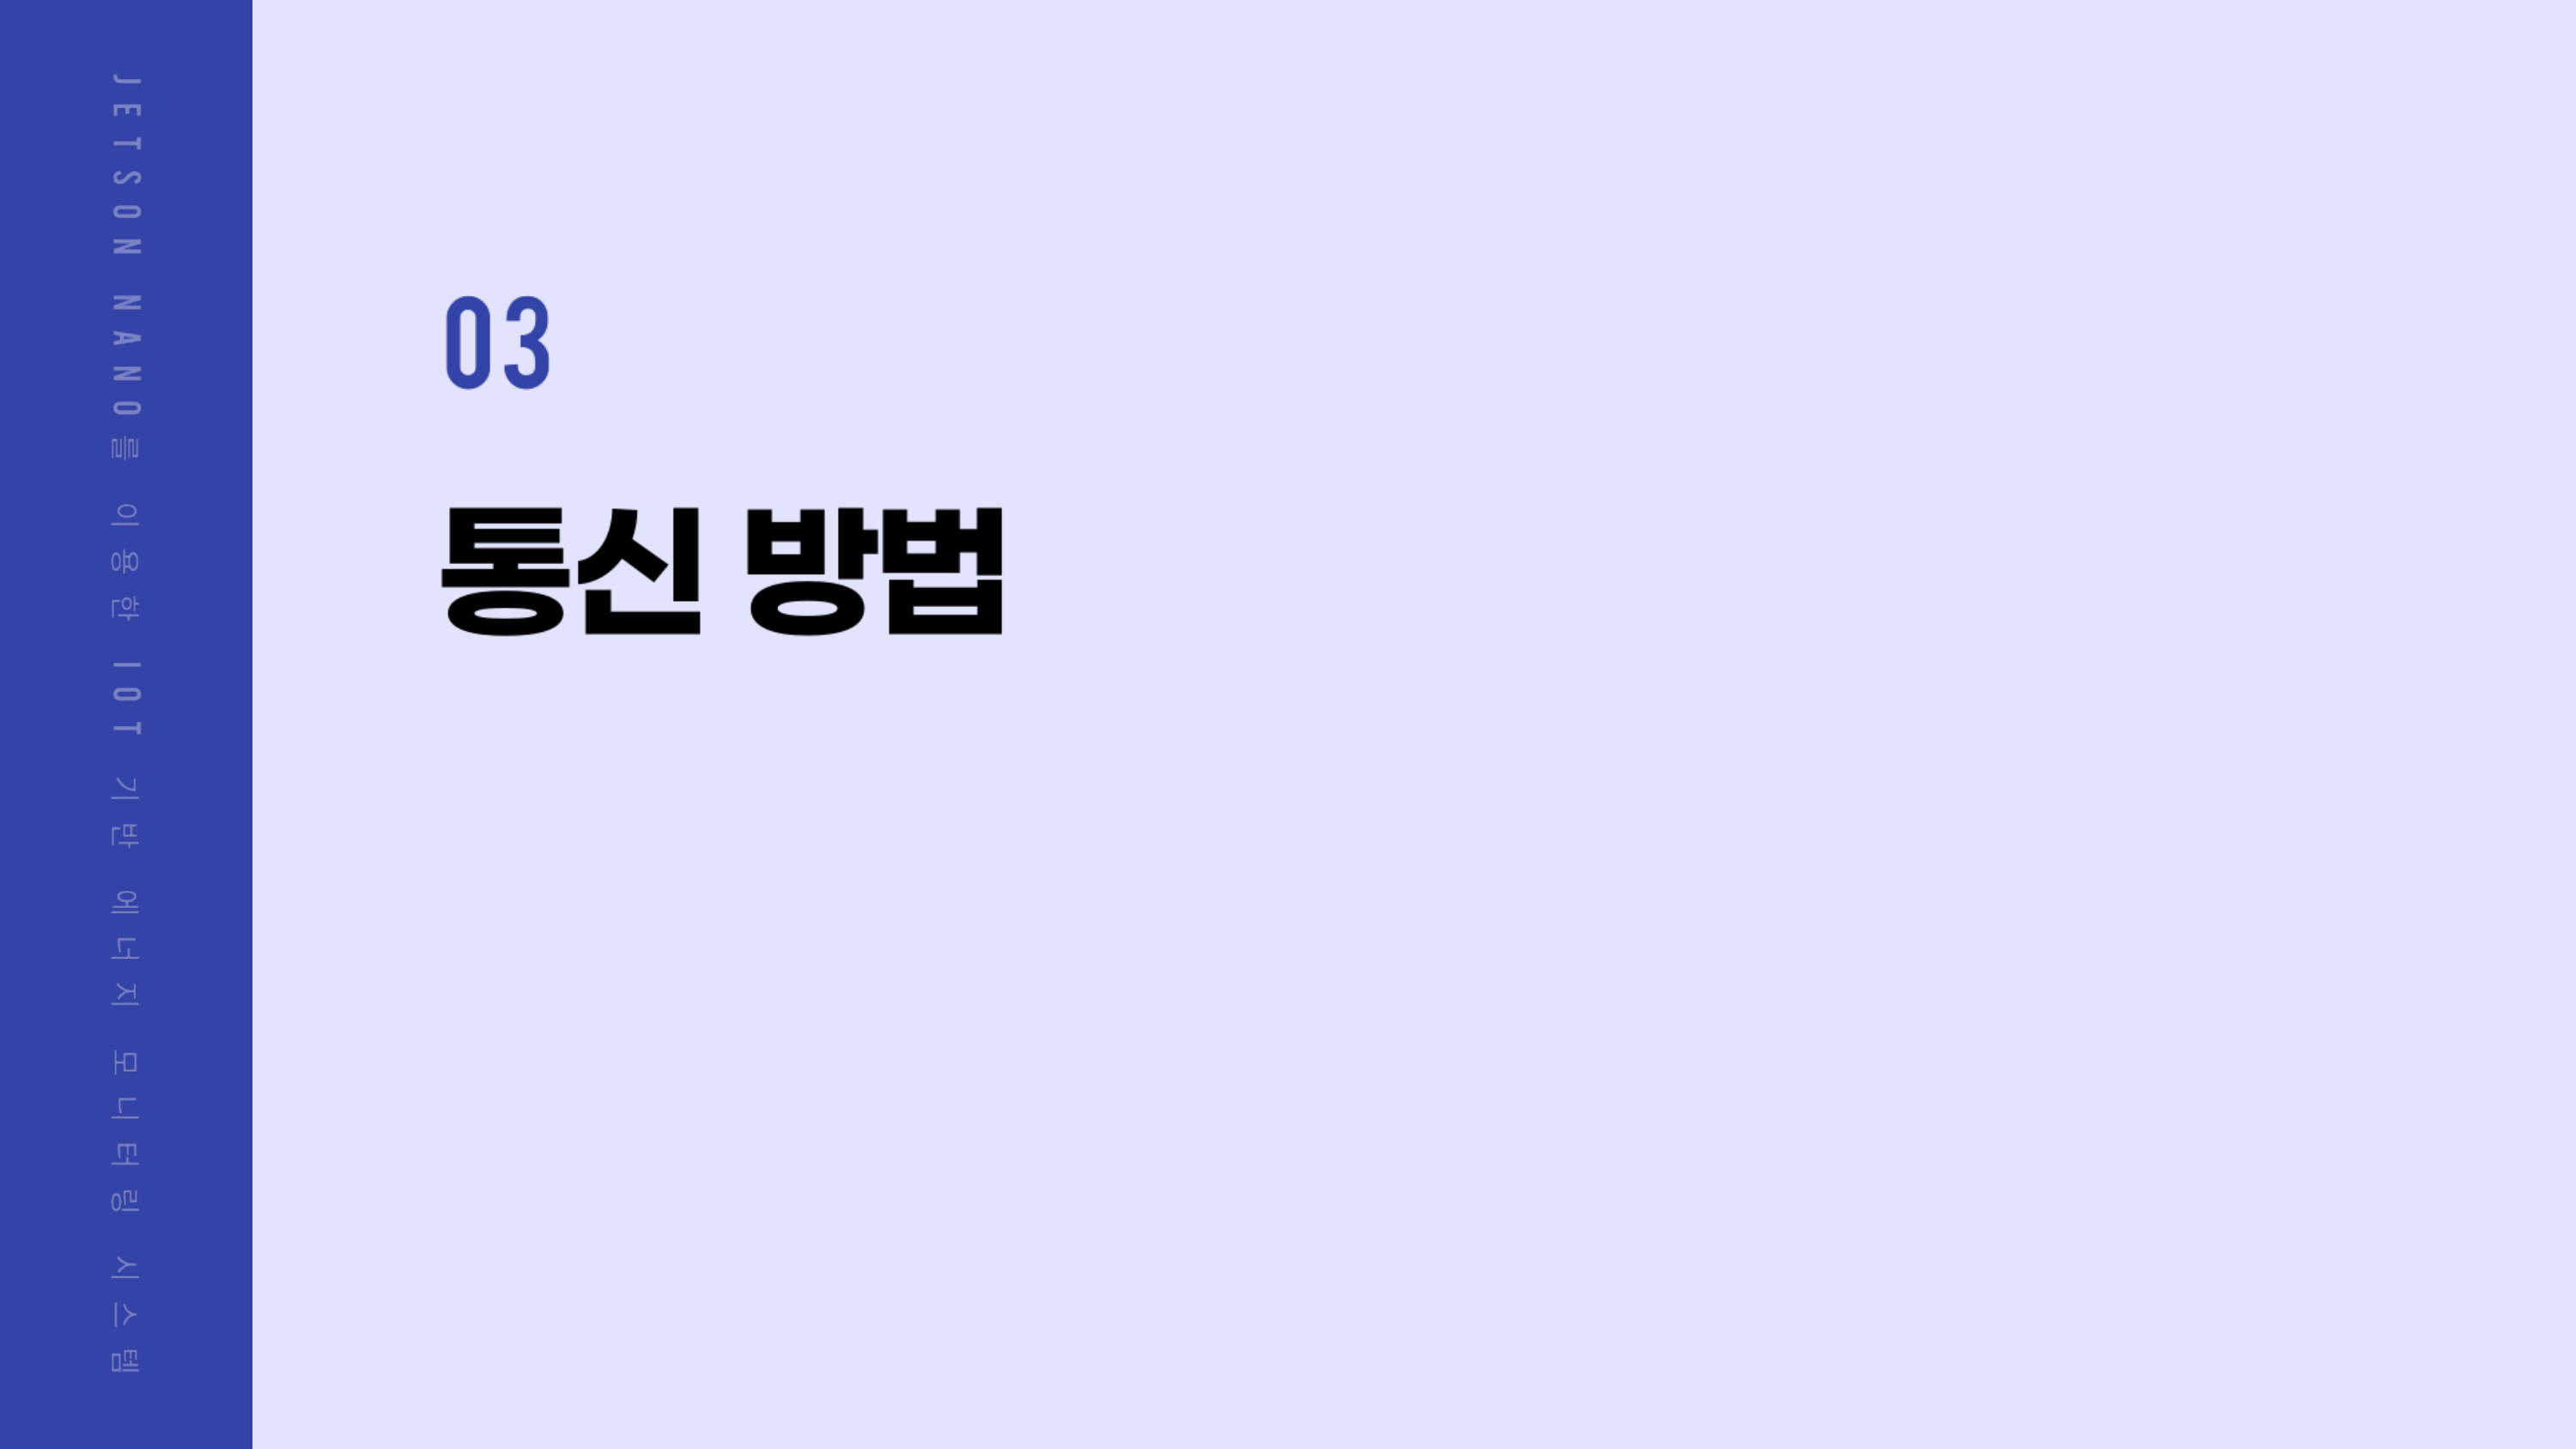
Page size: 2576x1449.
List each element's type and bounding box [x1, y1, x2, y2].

text_box [0, 748, 252, 1449]
picture [427, 250, 598, 438]
text_box [0, 0, 252, 680]
picture [0, 458, 1069, 738]
